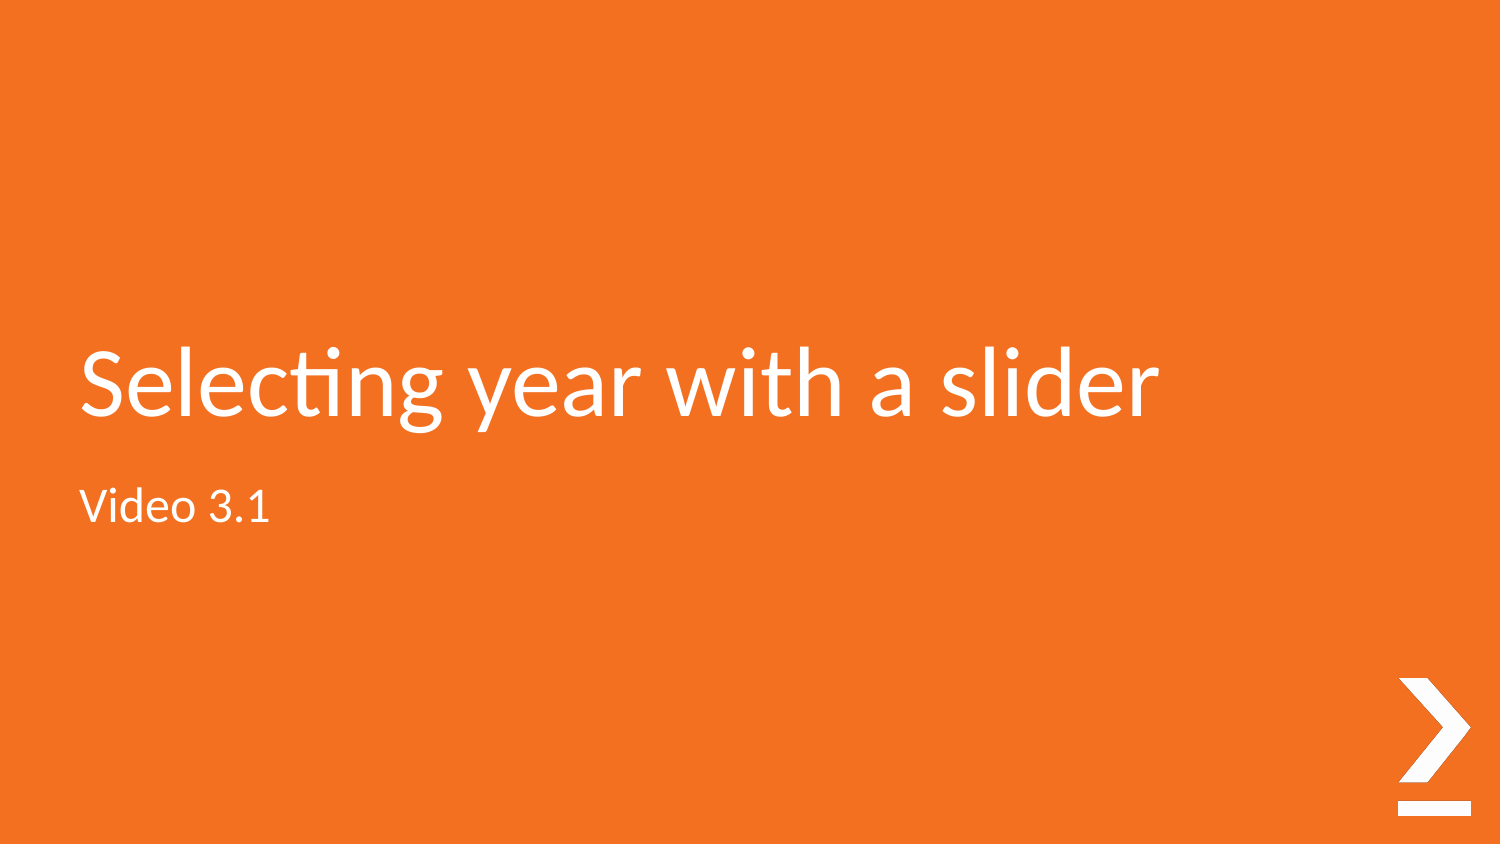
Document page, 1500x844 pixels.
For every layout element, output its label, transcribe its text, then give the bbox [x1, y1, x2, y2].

subtitle Video 3.1 [64, 457, 1413, 529]
picture [1398, 678, 1471, 816]
title Selecting year with a slider [64, 298, 1413, 452]
